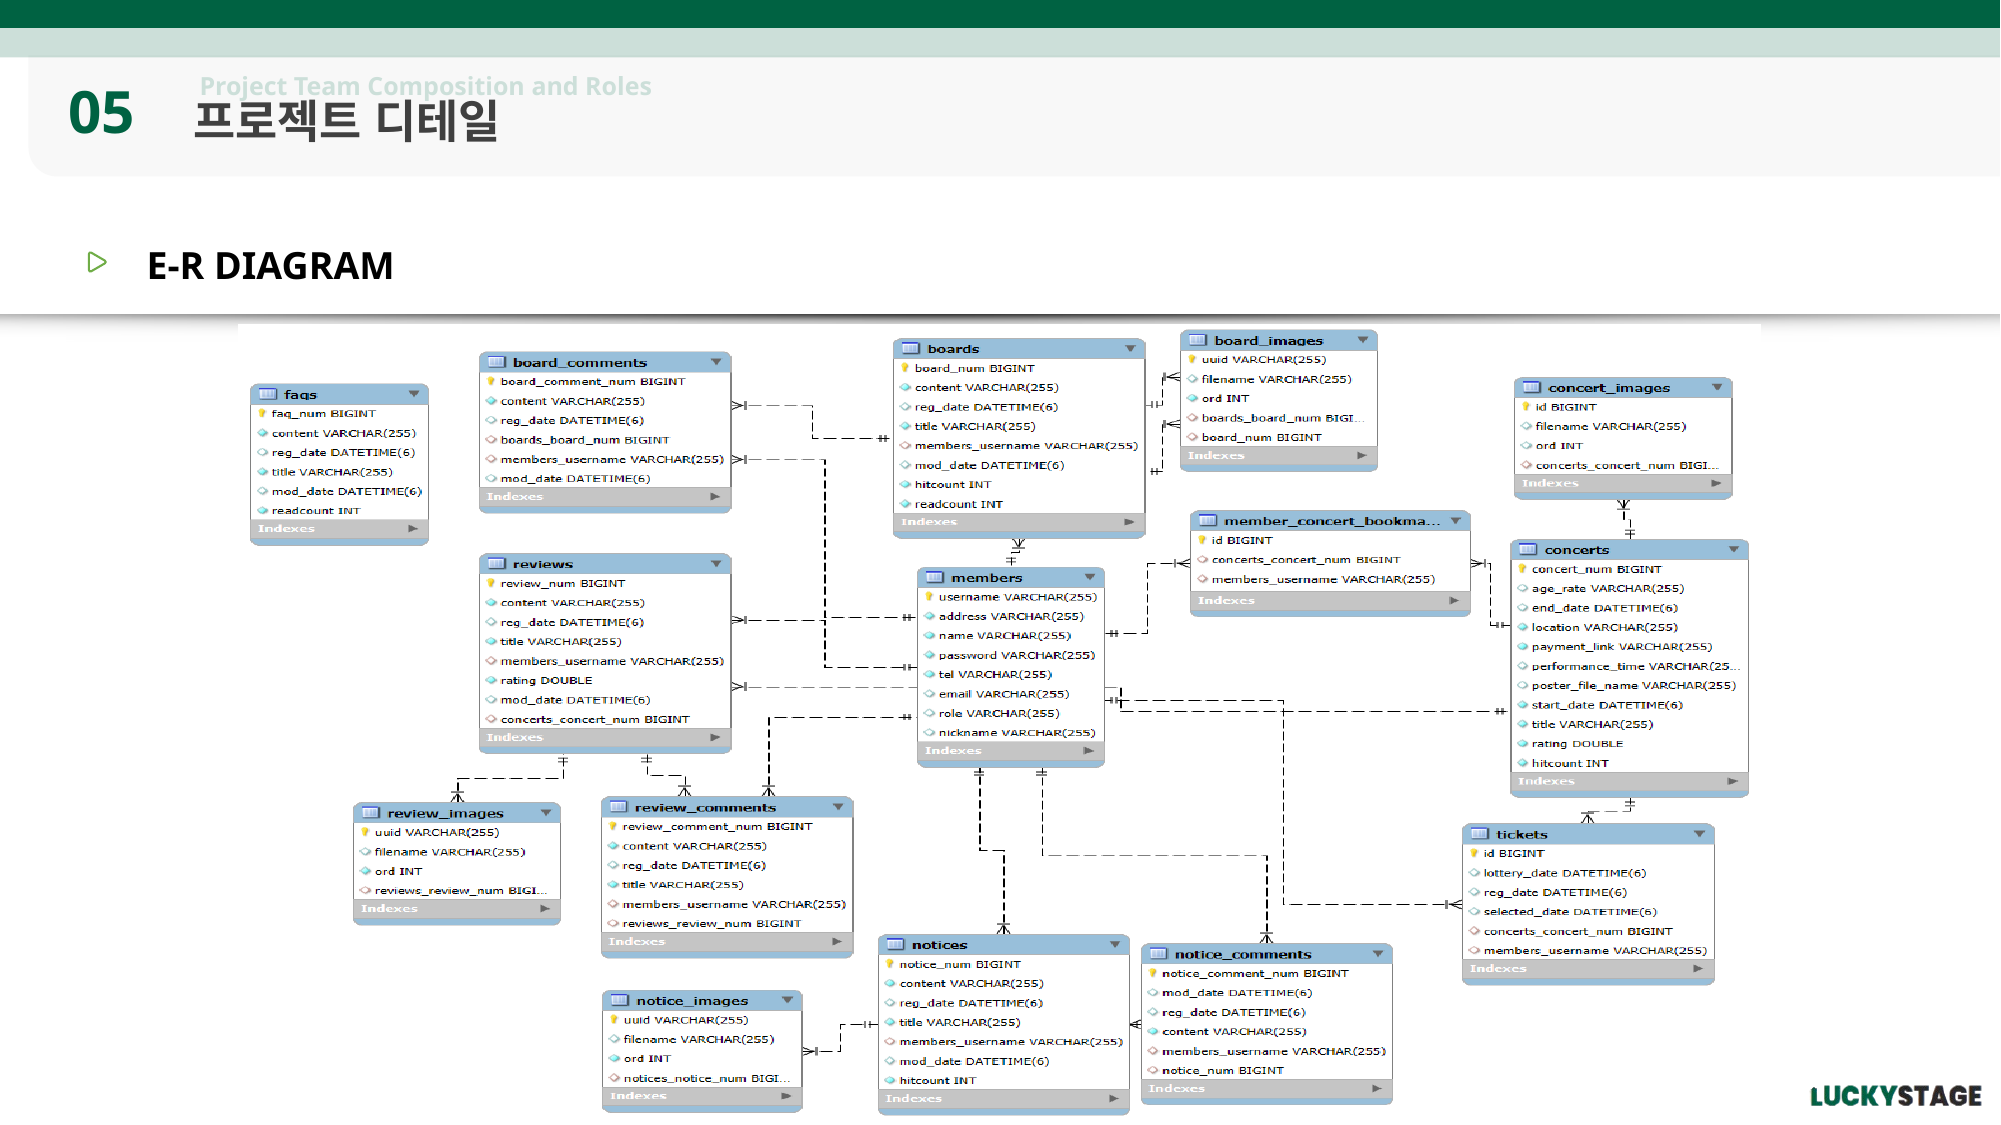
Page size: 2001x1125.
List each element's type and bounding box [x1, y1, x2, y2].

picture [1790, 1062, 2000, 1125]
text_box [27, 58, 2000, 178]
text_box [0, 27, 2000, 58]
text_box [88, 234, 1816, 295]
text_box [53, 63, 762, 156]
picture [0, 314, 2000, 1125]
text_box [0, 0, 2000, 27]
